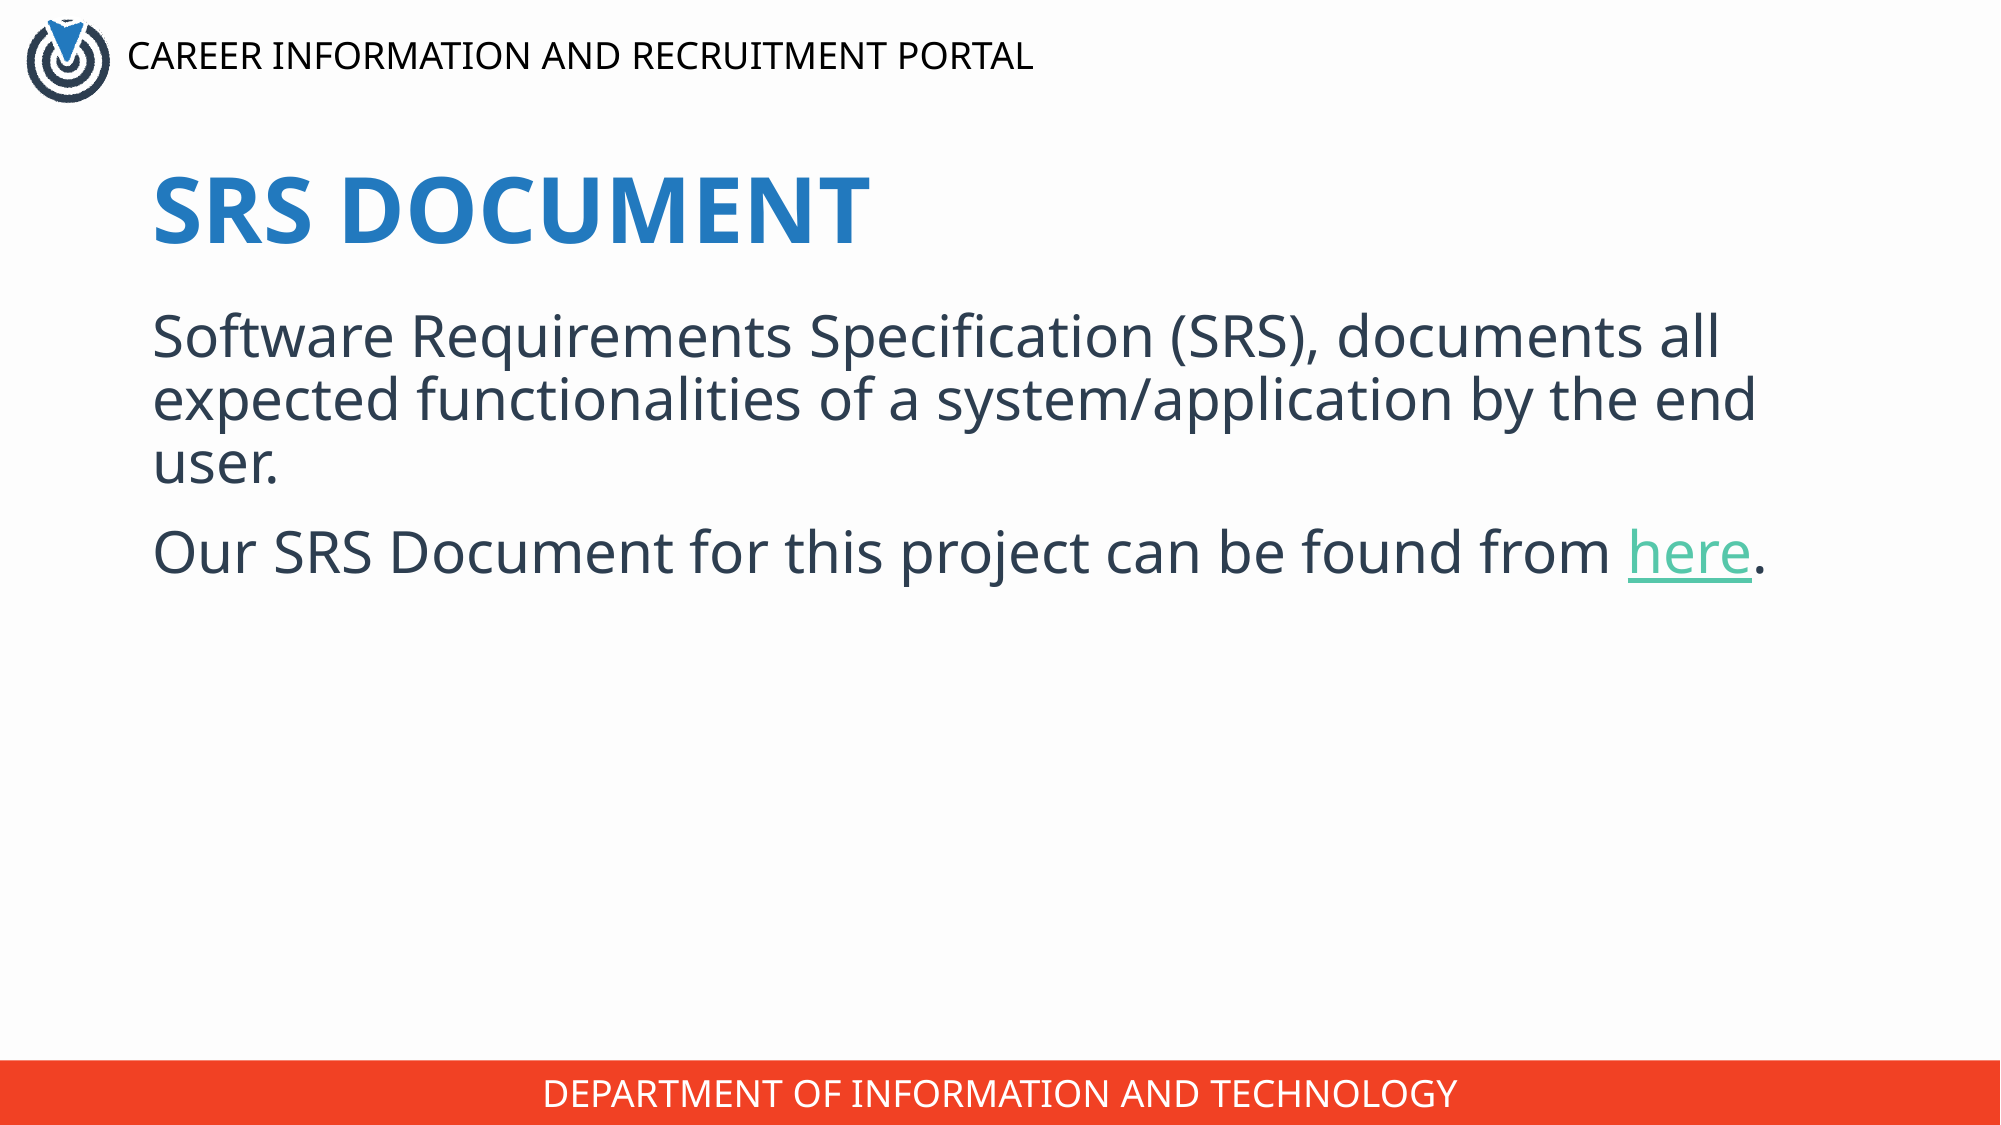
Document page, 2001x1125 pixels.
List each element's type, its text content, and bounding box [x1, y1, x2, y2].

title SRS DOCUMENT [137, 149, 1863, 278]
picture [23, 15, 111, 104]
list Software Requirements Specification (SRS), documents all expected functionalities of a system/application by the end user. Our SRS Document for this project can be found from here. [137, 299, 1863, 1014]
